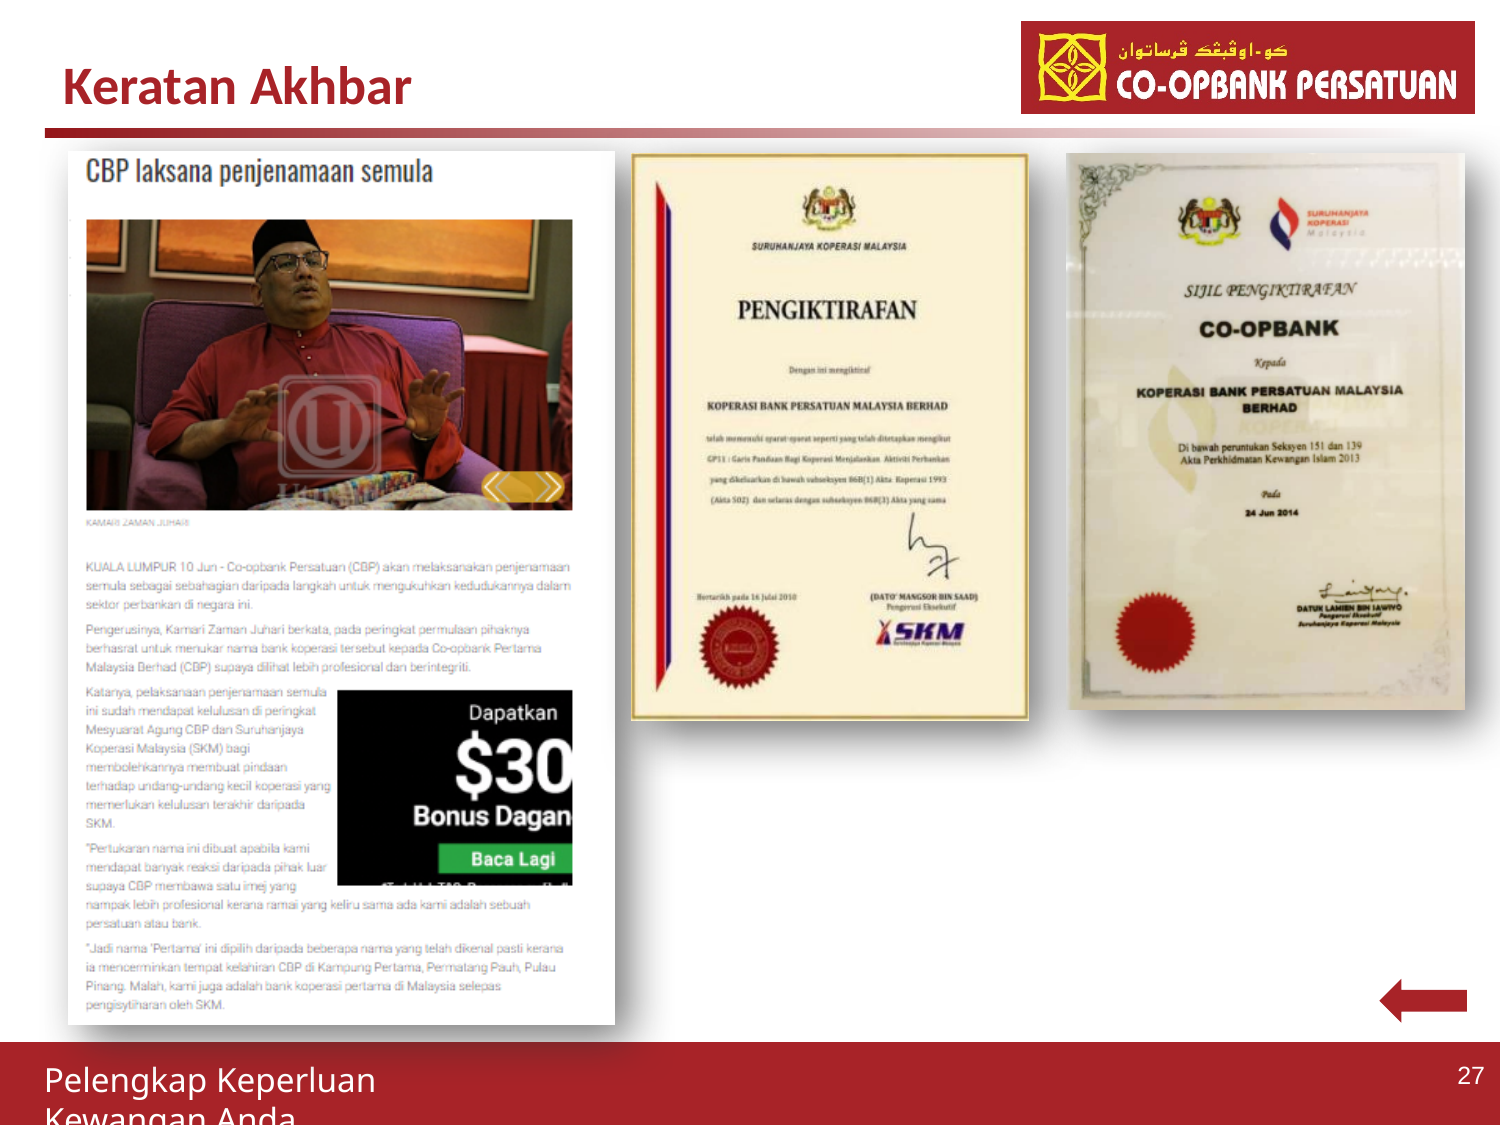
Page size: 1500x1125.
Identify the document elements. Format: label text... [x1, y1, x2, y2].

text_box [1379, 978, 1467, 1023]
picture [1021, 21, 1475, 114]
picture [68, 151, 615, 1025]
text_box Keratan Akhbar [48, 42, 428, 123]
slide_number 27 [1162, 1051, 1500, 1112]
picture [631, 153, 1030, 721]
picture [1066, 153, 1465, 710]
